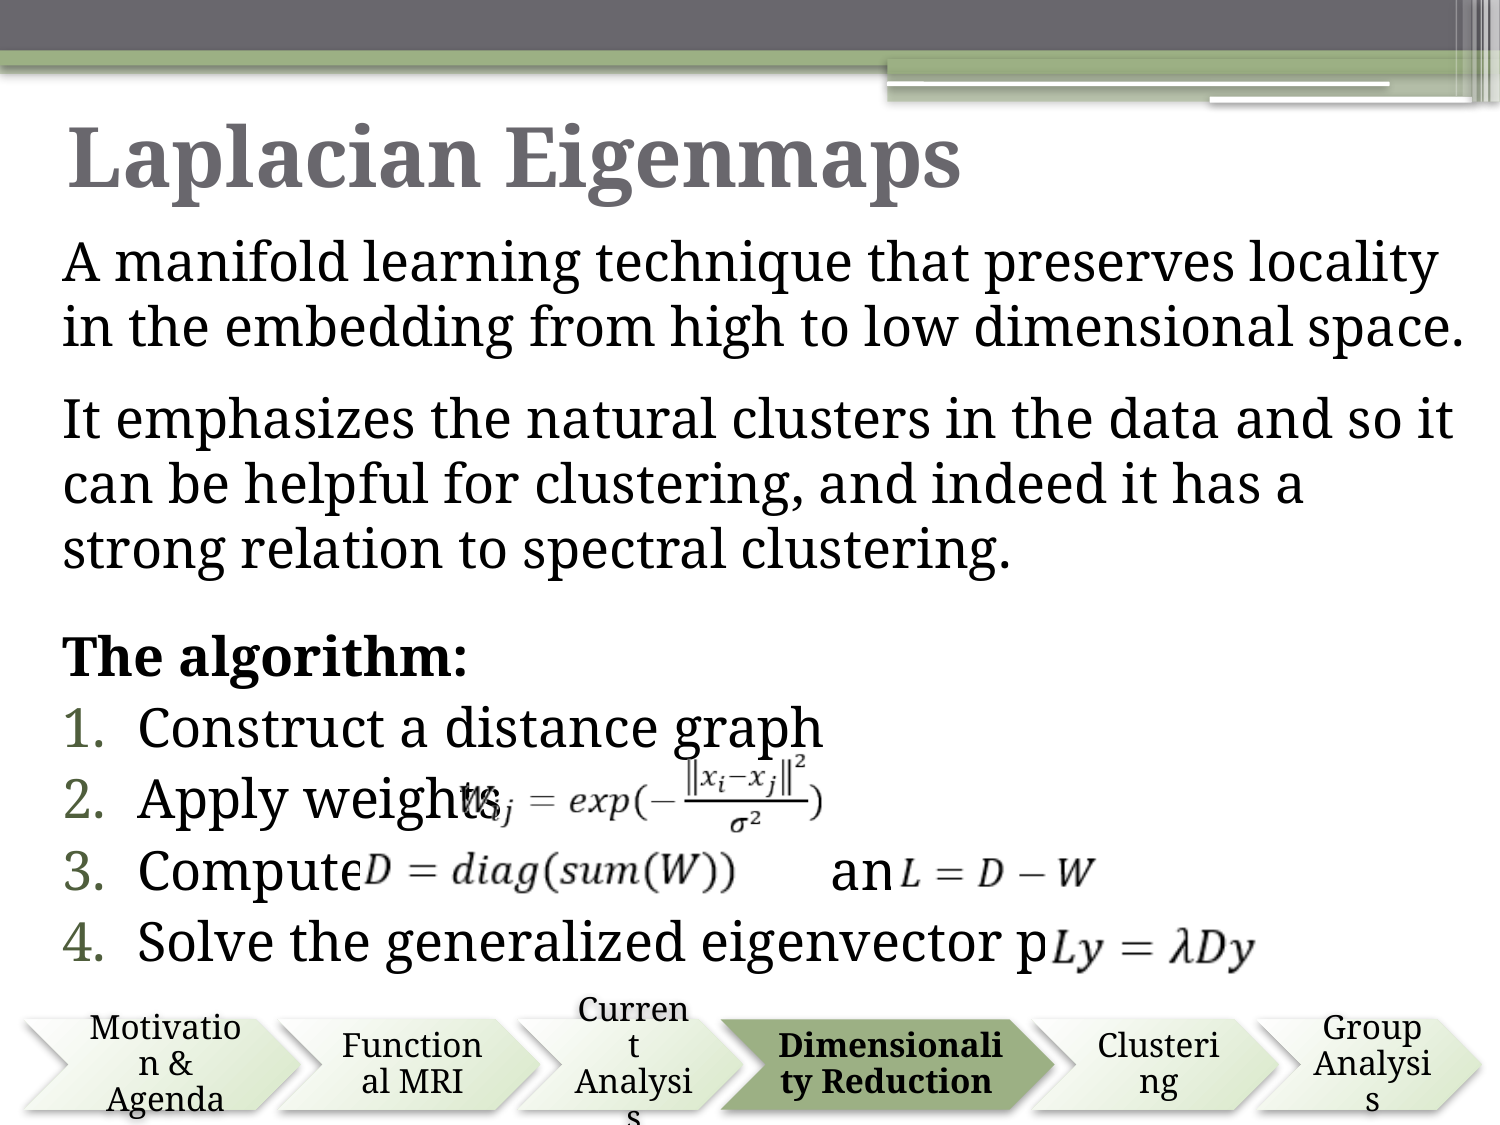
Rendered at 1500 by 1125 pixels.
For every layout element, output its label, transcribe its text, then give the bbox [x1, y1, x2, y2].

text_box A manifold learning technique that preserves locality in the embedding from high to low dimensional space. It emphasizes the natural clusters in the data and so it can be helpful for clustering, and indeed it has a strong relation to spectral clustering. The algorithm: Construct a distance graph Apply weights Compute and Solve the generalized eigenvector problem [29, 219, 1483, 980]
picture [454, 751, 833, 838]
title Laplacian Eigenmaps [53, 66, 1404, 219]
picture [891, 842, 1105, 894]
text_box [23, 999, 1483, 1125]
picture [359, 845, 741, 901]
picture [1045, 916, 1268, 983]
